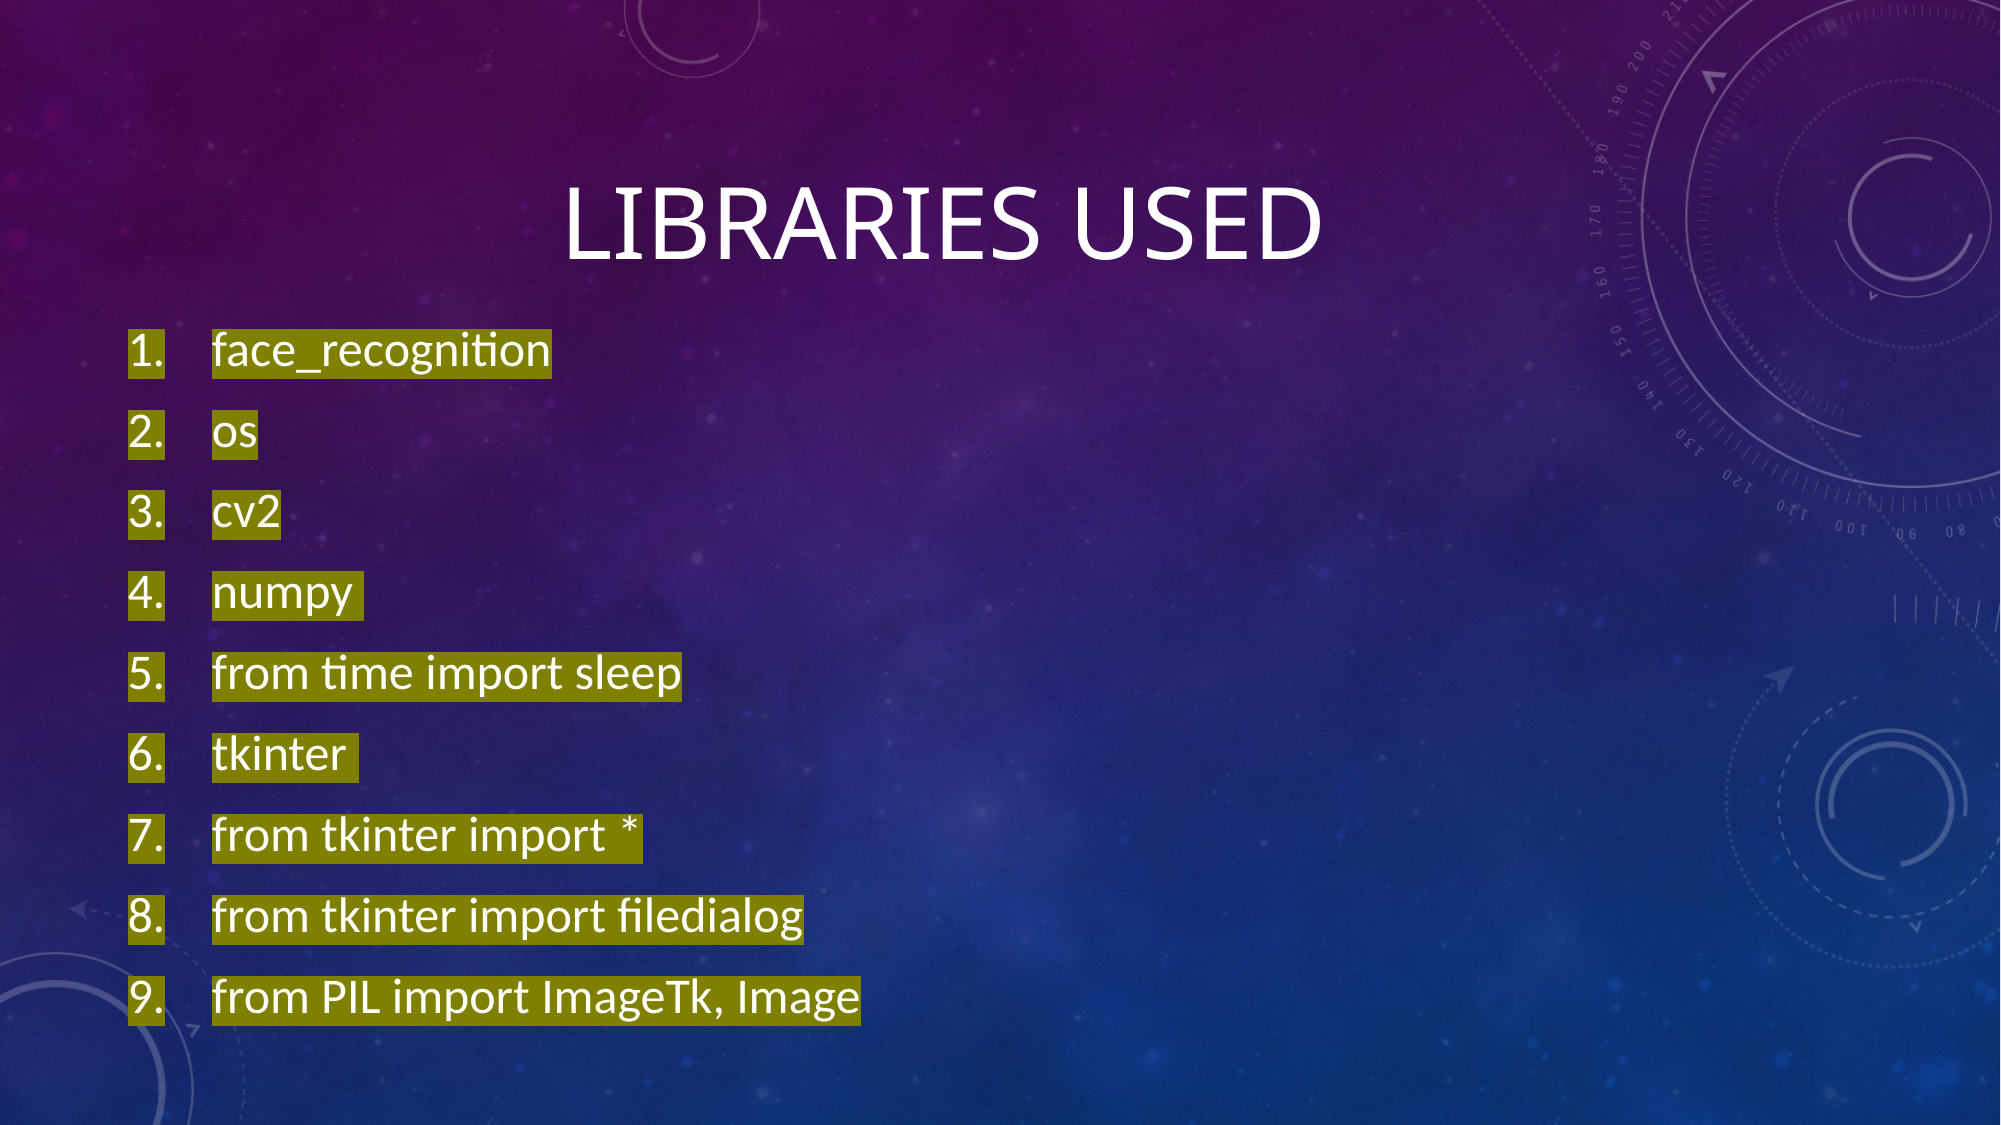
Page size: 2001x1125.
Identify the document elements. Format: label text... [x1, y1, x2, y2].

title LIBRARIES USED [112, 99, 1775, 304]
picture [0, 0, 2001, 1125]
list face_recognition os cv2 numpy from time import sleep tkinter from tkinter import * from tkinter import filedialog from PIL import ImageTk, Image [112, 304, 1775, 1036]
